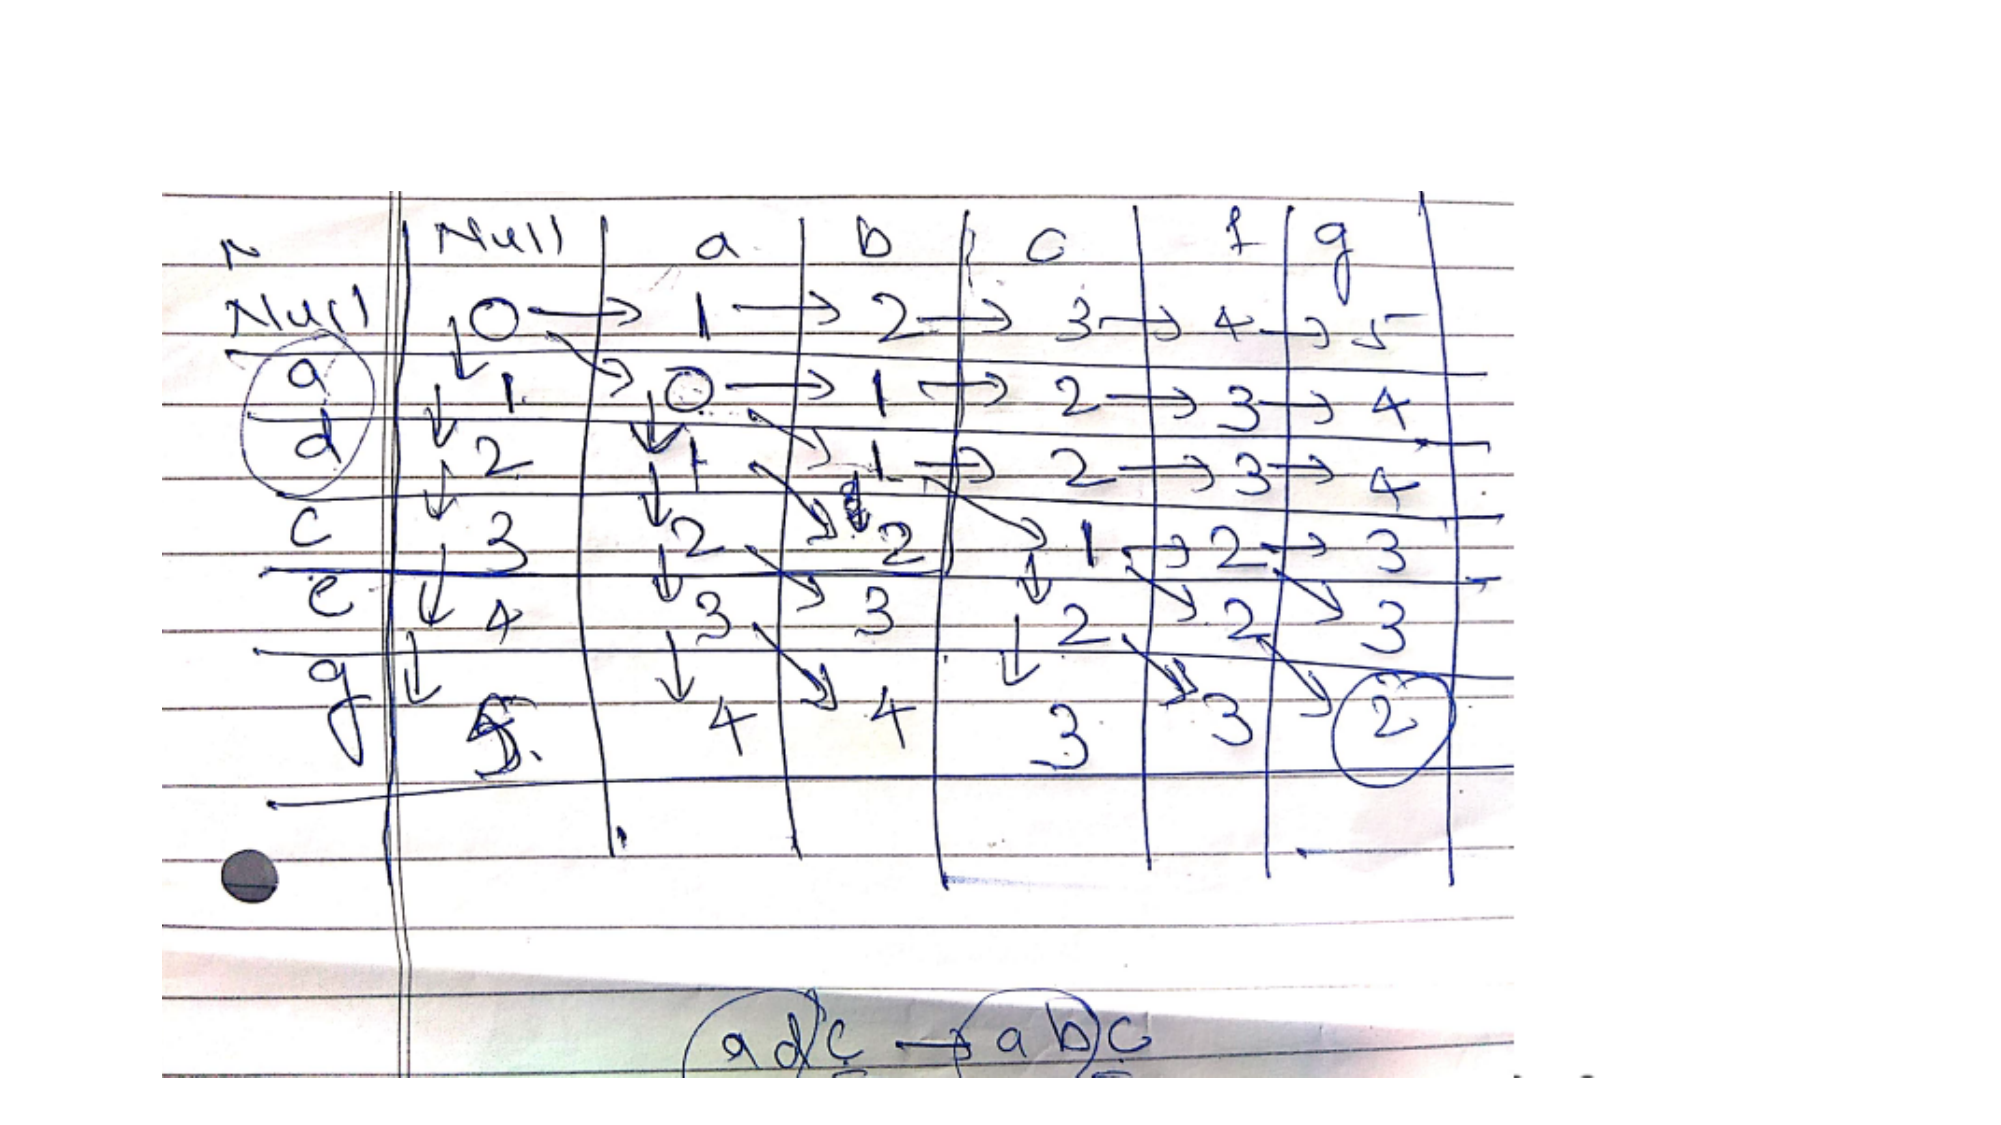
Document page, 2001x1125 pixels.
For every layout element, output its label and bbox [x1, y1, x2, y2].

picture [162, 191, 1604, 1078]
